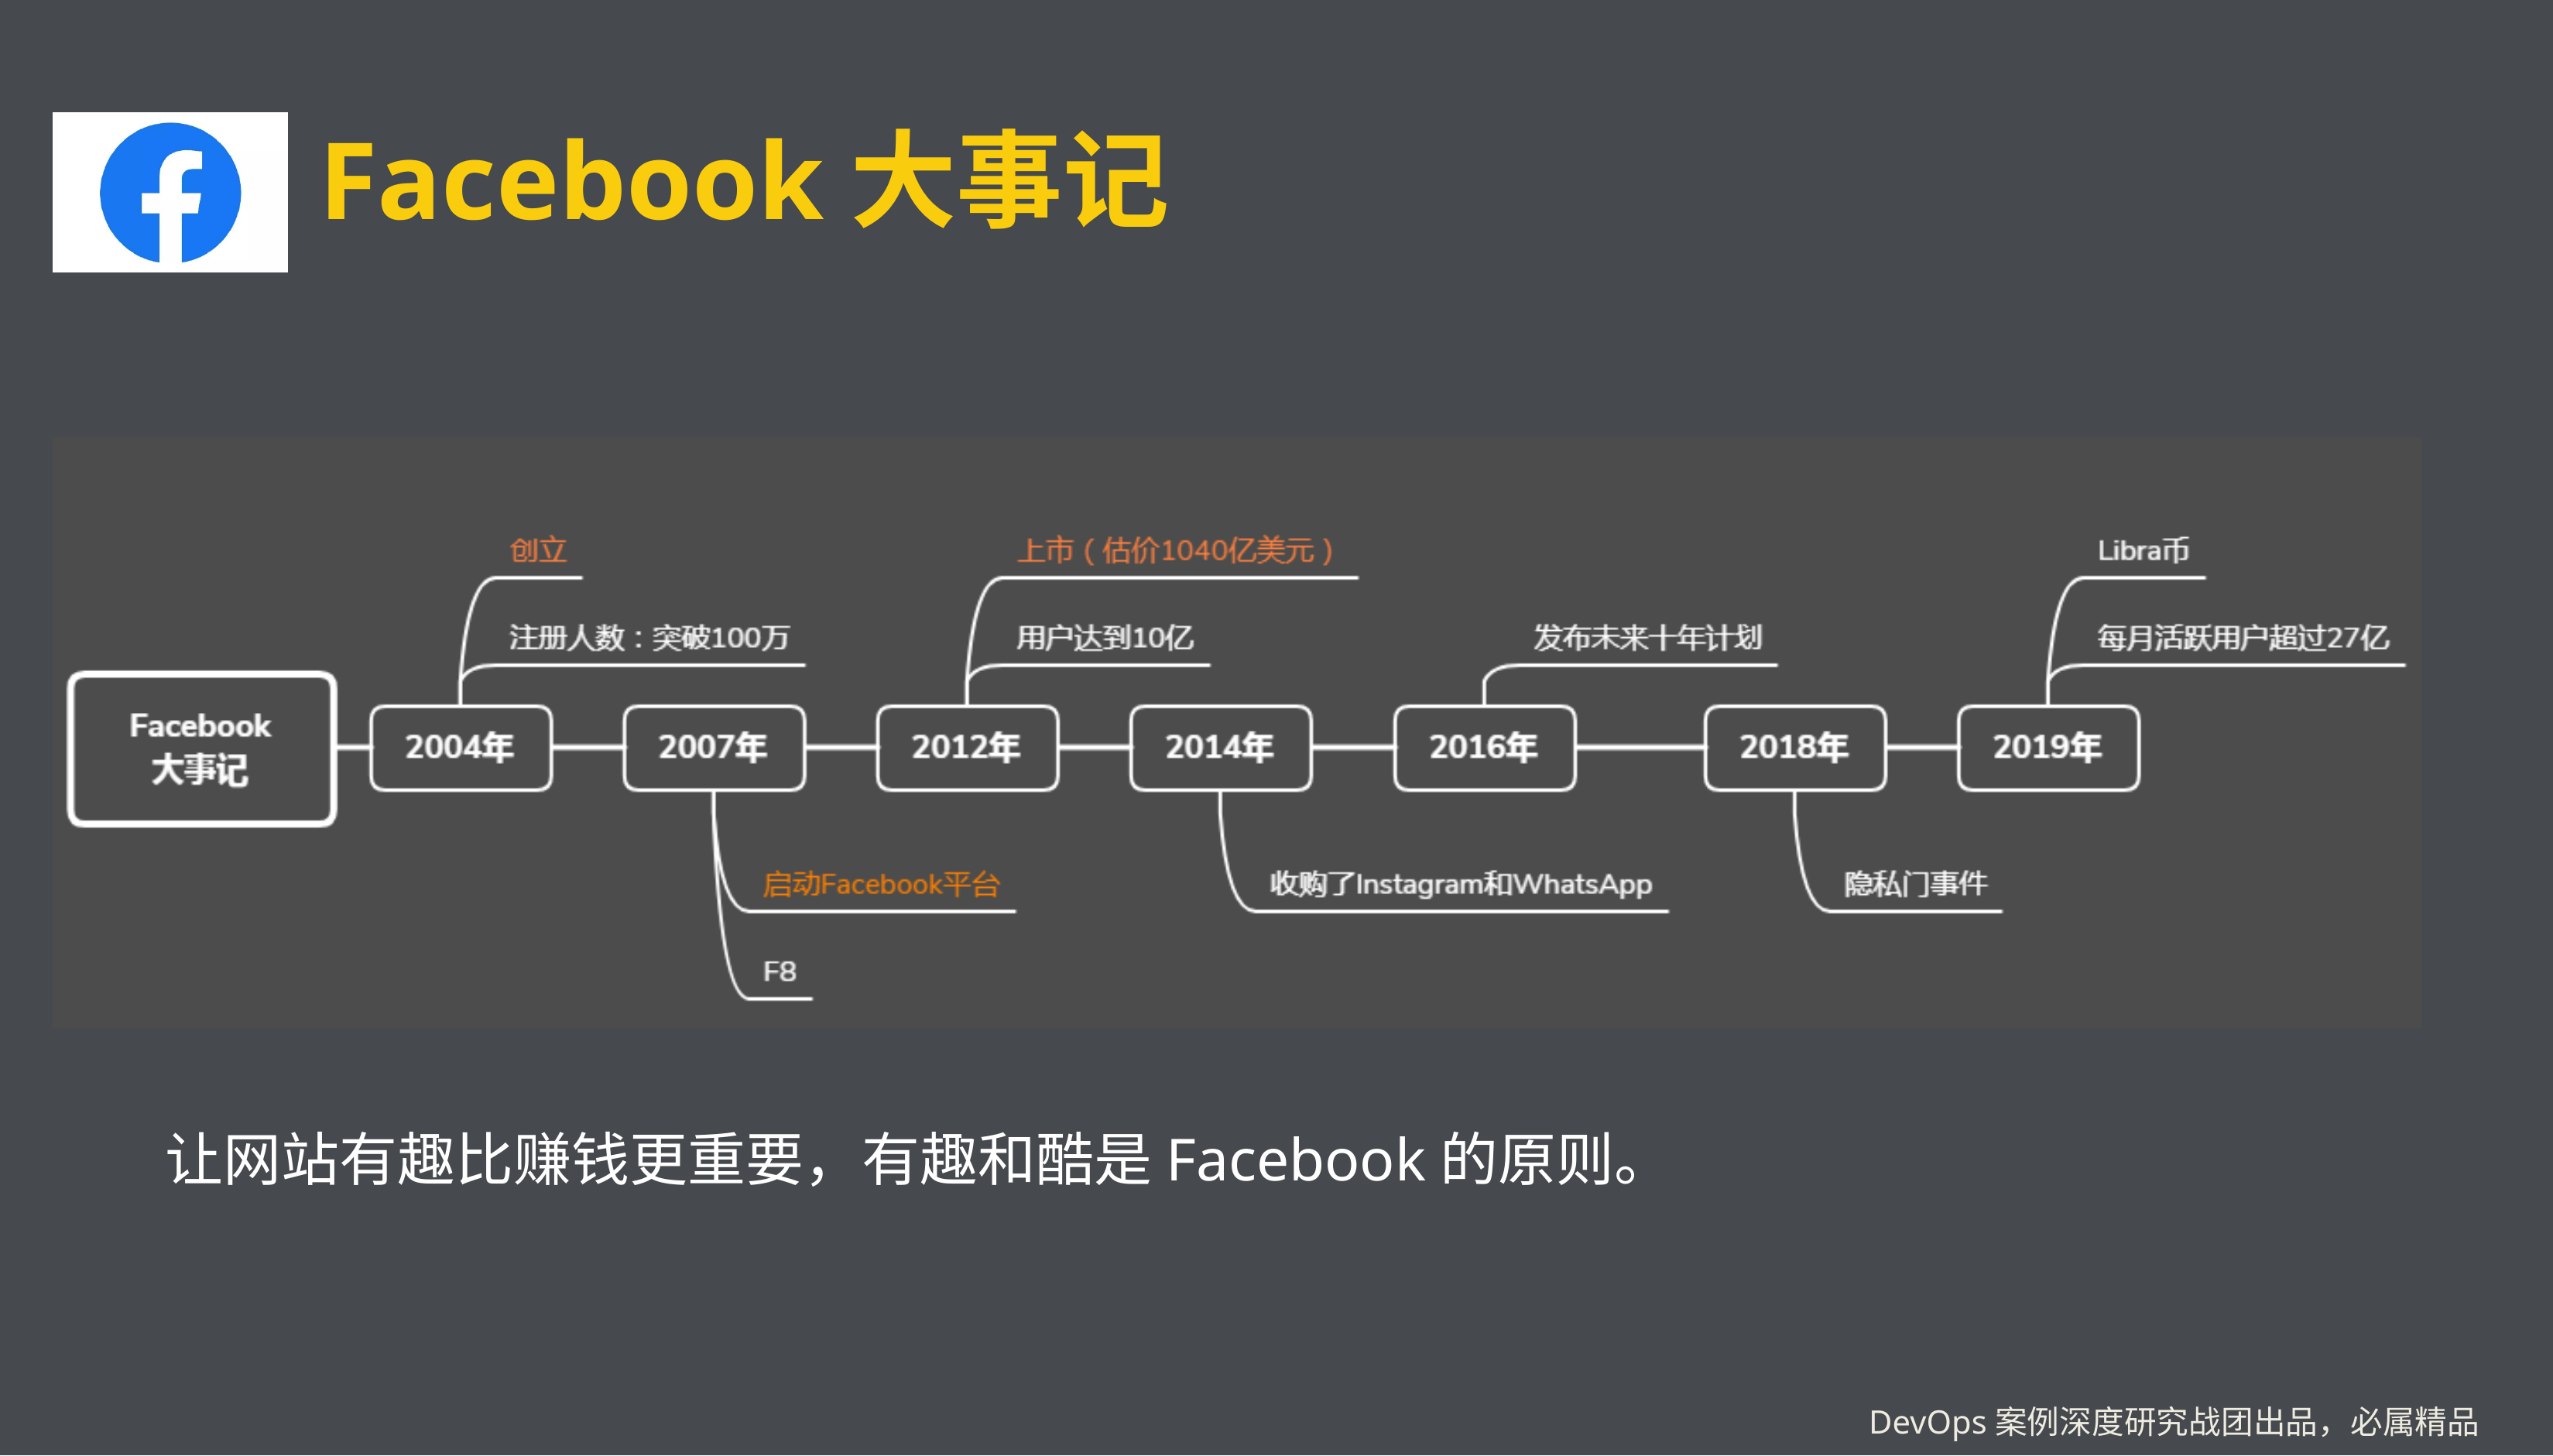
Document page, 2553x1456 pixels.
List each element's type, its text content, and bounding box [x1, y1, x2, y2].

text_box 让网站有趣比赚钱更重要，有趣和酷是Facebook的原则。 [153, 1082, 2527, 1198]
picture [52, 437, 2421, 1028]
picture [53, 112, 289, 273]
title Facebook大事记 [319, 113, 1880, 242]
